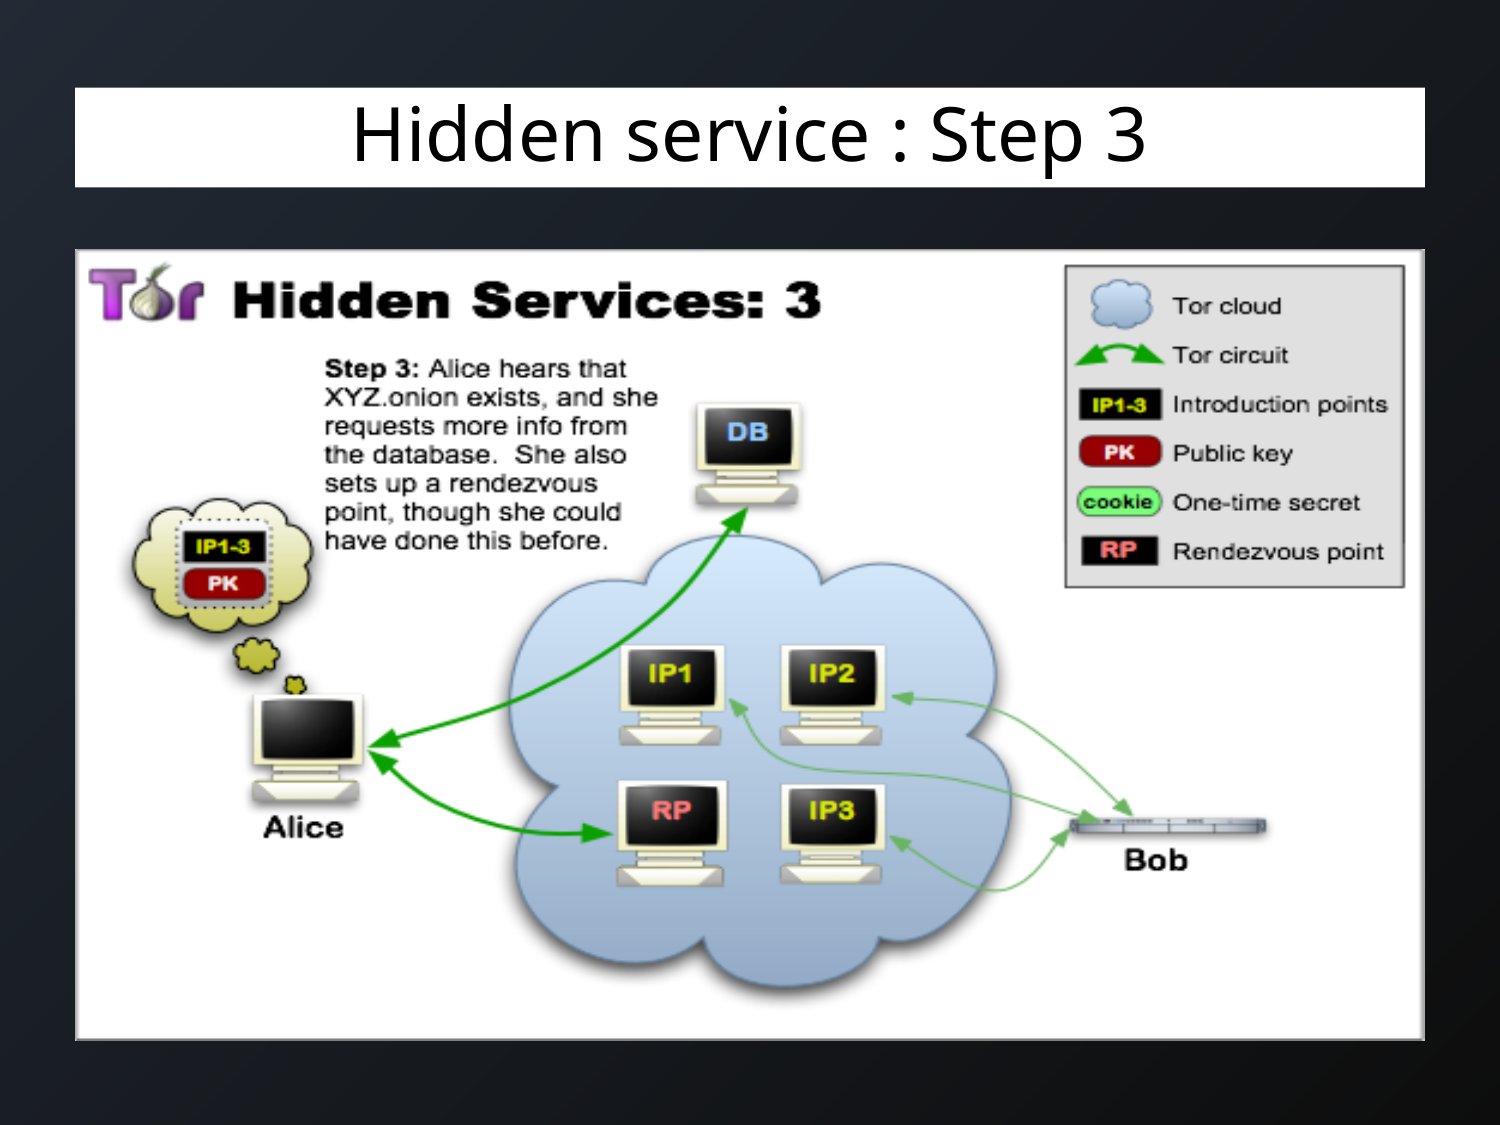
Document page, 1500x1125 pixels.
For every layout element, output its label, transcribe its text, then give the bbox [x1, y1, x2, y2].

title Hidden service : Step 3 [75, 87, 1425, 188]
picture [74, 249, 1425, 1041]
